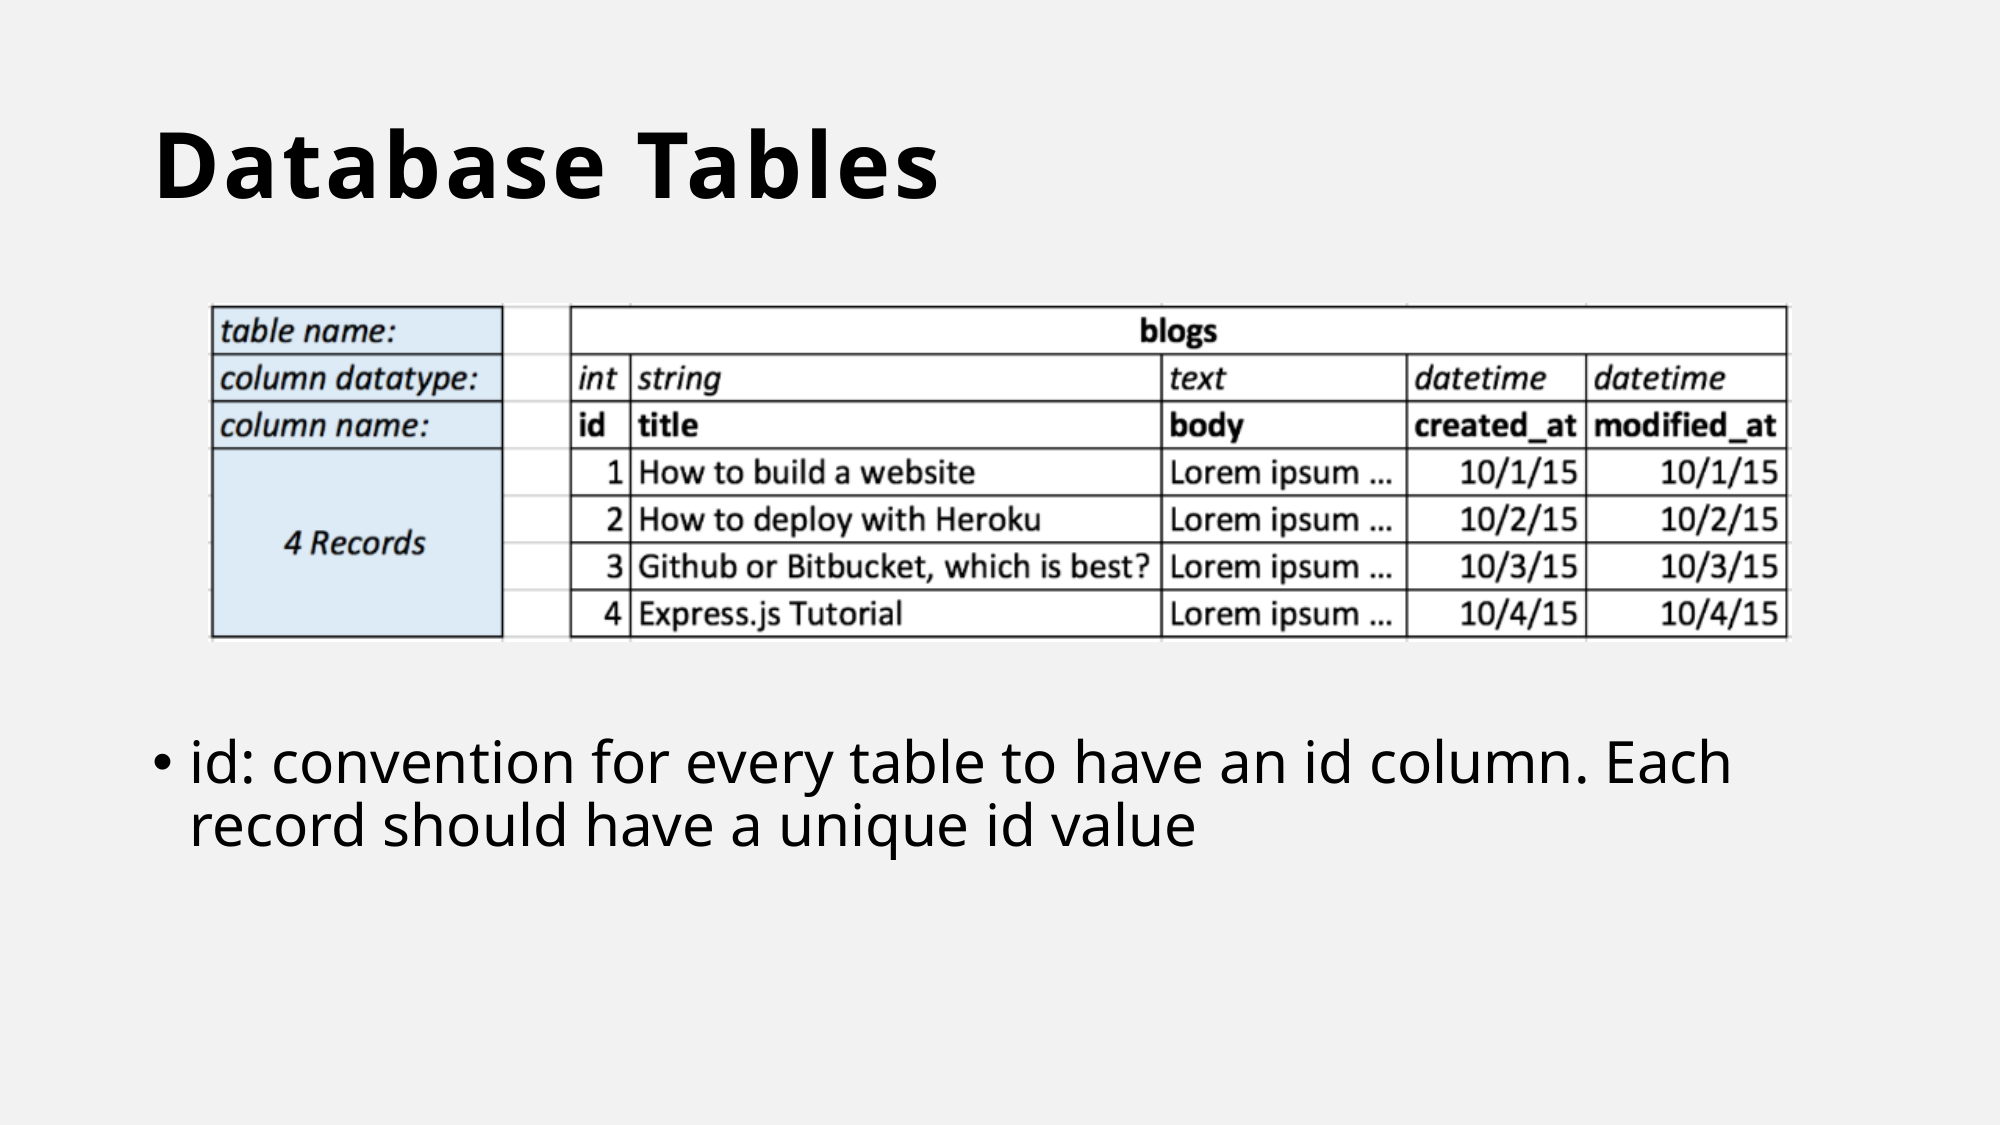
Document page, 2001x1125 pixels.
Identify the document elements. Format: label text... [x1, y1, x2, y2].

list id: convention for every table to have an id column. Each record should have a unique id value [137, 299, 1863, 1014]
title Database Tables [137, 59, 1863, 278]
picture [208, 303, 1792, 642]
